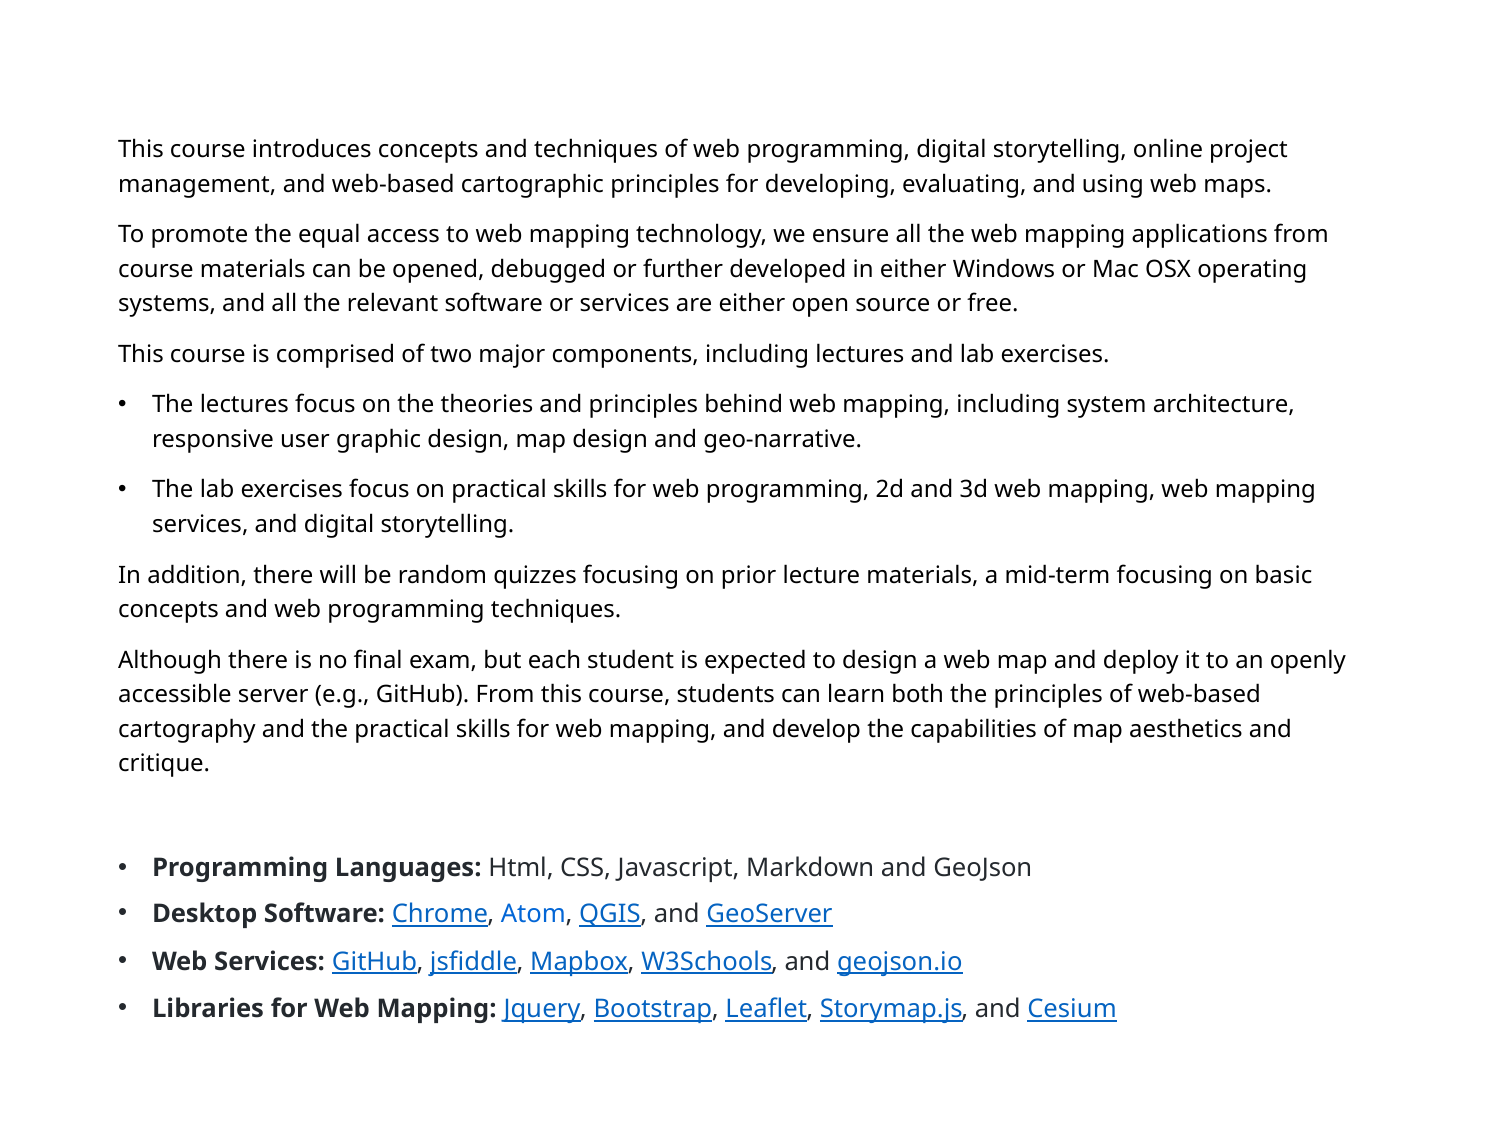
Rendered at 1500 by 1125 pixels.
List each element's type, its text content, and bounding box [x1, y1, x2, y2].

list This course introduces concepts and techniques of web programming, digital storytelling, online project management, and web-based cartographic principles for developing, evaluating, and using web maps. To promote the equal access to web mapping technology, we ensure all the web mapping applications from course materials can be opened, debugged or further developed in either Windows or Mac OSX operating systems, and all the relevant software or services are either open source or free. This course is comprised of two major components, including lectures and lab exercises. The lectures focus on the theories and principles behind web mapping, including system architecture, responsive user graphic design, map design and geo-narrative. The lab exercises focus on practical skills for web programming, 2d and 3d web mapping, web mapping services, and digital storytelling. In addition, there will be random quizzes focusing on prior lecture materials, a mid-term focusing on basic concepts and web programming techniques. Although there is no final exam, but each student is expected to design a web map and deploy it to an openly accessible server (e.g., GitHub). From this course, students can learn both the principles of web-based cartography and the practical skills for web mapping, and develop the capabilities of map aesthetics and critique. Programming Languages: Html, CSS, Javascript, Markdown and GeoJson Desktop Software: Chrome, Atom, QGIS, and GeoServer Web Services: GitHub, jsfiddle, Mapbox, W3Schools, and geojson.io Libraries for Web Mapping: Jquery, Bootstrap, Leaflet, Storymap.js, and Cesium [103, 120, 1397, 1033]
